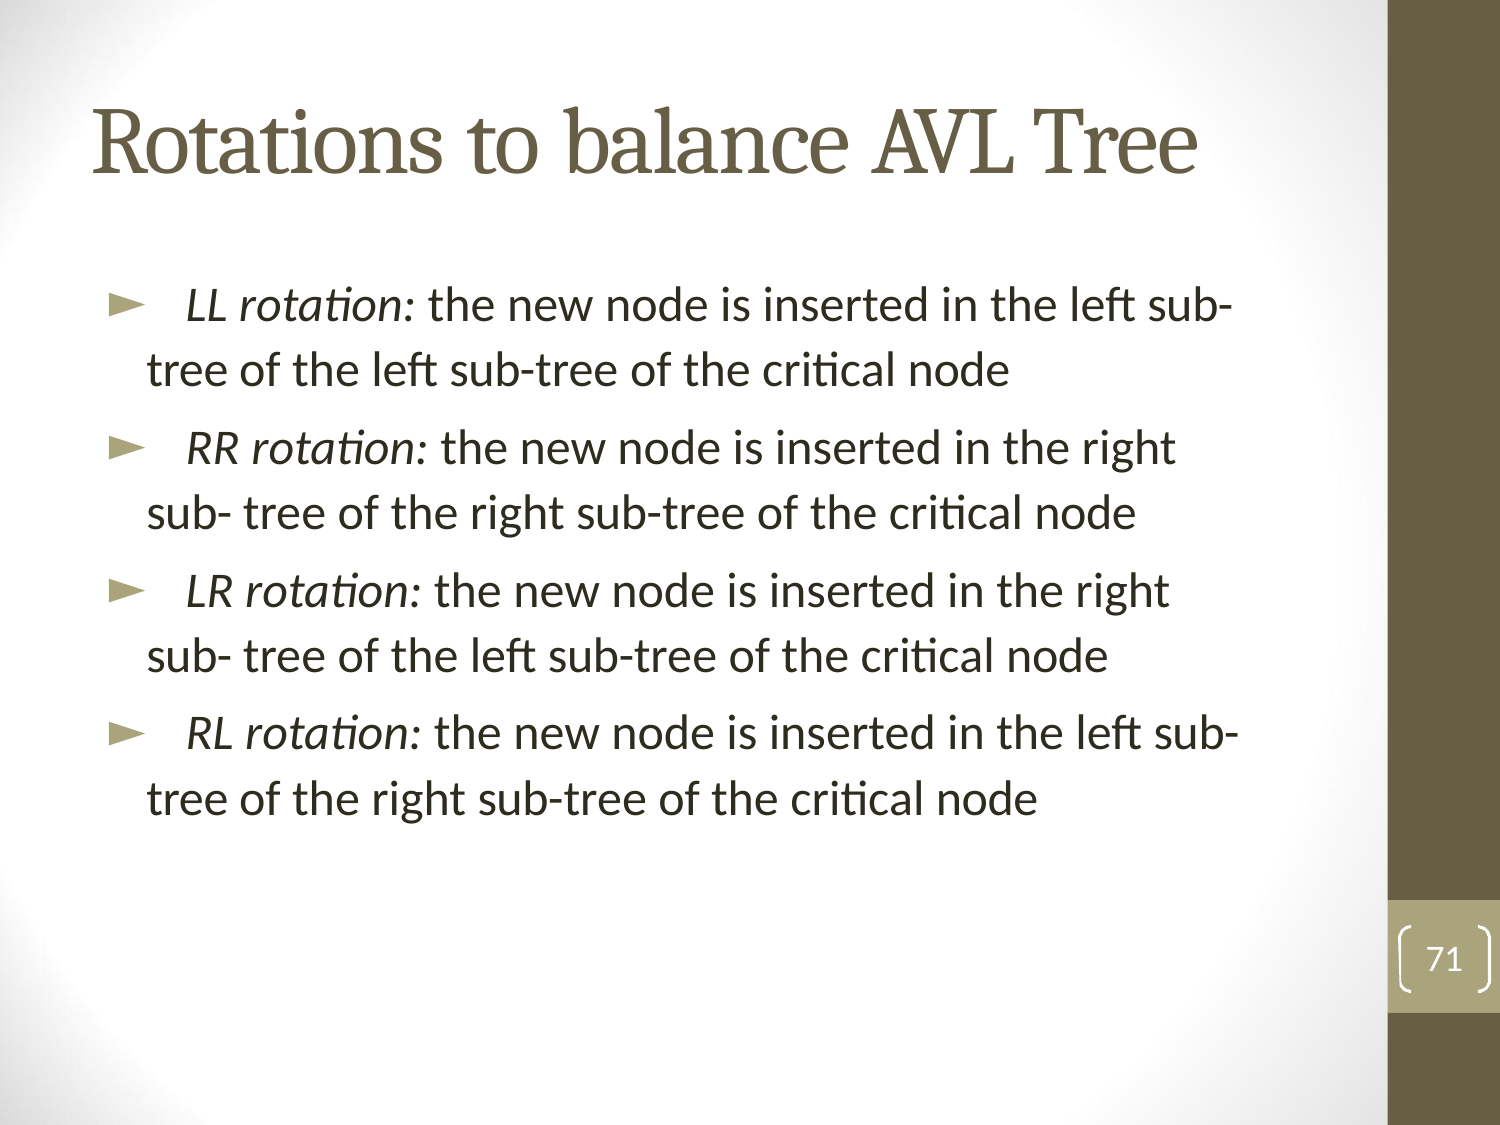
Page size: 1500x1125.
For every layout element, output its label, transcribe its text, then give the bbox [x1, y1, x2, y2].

picture [0, 0, 1387, 1125]
title Rotations to balance AVL Tree [87, 76, 1256, 266]
slide_number 71 [1409, 941, 1482, 1125]
text_box [1477, 925, 1492, 993]
text_box [1398, 925, 1412, 993]
text_box LL rotation: the new node is inserted in the left sub-tree of the left sub-tree of the critical node RR rotation: the new node is inserted in the right sub- tree of the right sub-tree of the critical node LR rotation: the new node is inserted in the right sub- tree of the left sub-tree of the critical node RL rotation: the new node is inserted in the left sub-tree of the right sub-tree of the critical node [106, 264, 1290, 826]
